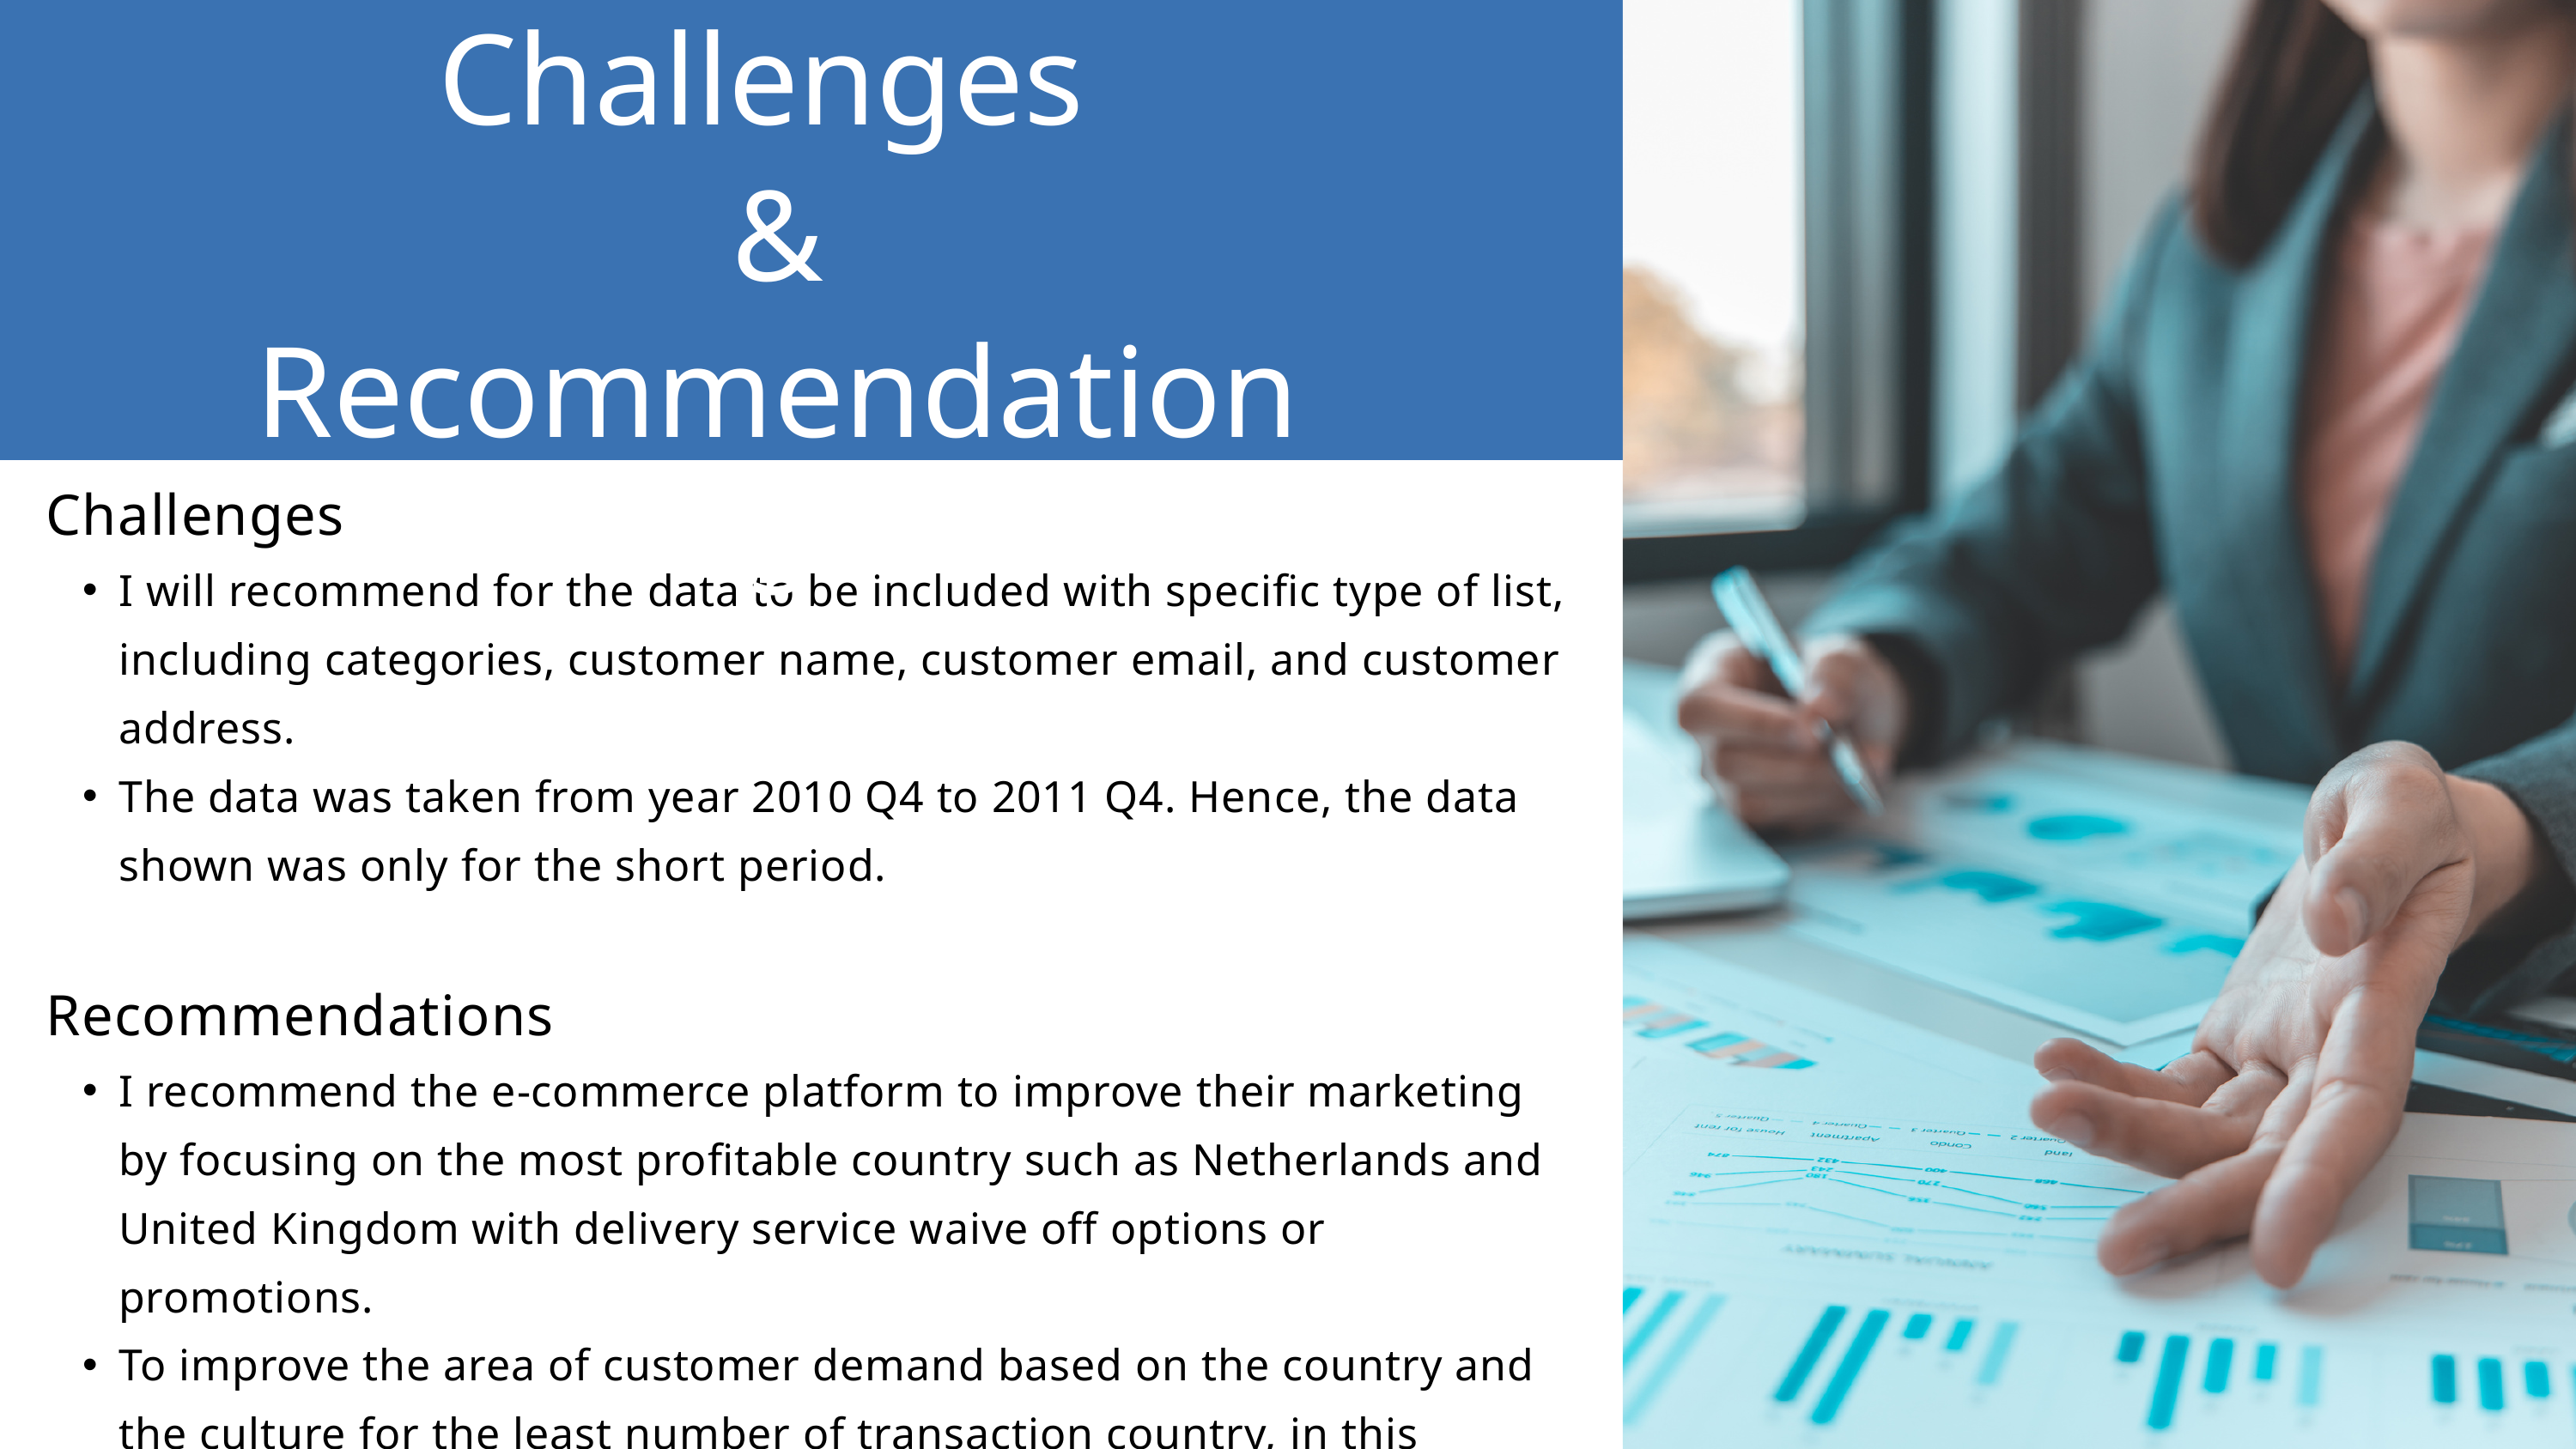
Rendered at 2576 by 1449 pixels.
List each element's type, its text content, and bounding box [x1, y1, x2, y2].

picture [1622, 0, 2576, 1449]
text_box Challenges I will recommend for the data to be included with specific type of list, including categories, customer name, customer email, and customer address. The data was taken from year 2010 Q4 to 2011 Q4. Hence, the data shown was only for the short period. Recommendations I recommend the e-commerce platform to improve their marketing by focusing on the most profitable country such as Netherlands and United Kingdom with delivery service waive off options or promotions. To improve the area of customer demand based on the country and the culture for the least number of transaction country, in this dataset it is Saudi Arabia [46, 470, 1577, 1449]
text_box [0, 0, 1620, 461]
text_box Challenges & Recommendations [240, 470, 1315, 620]
